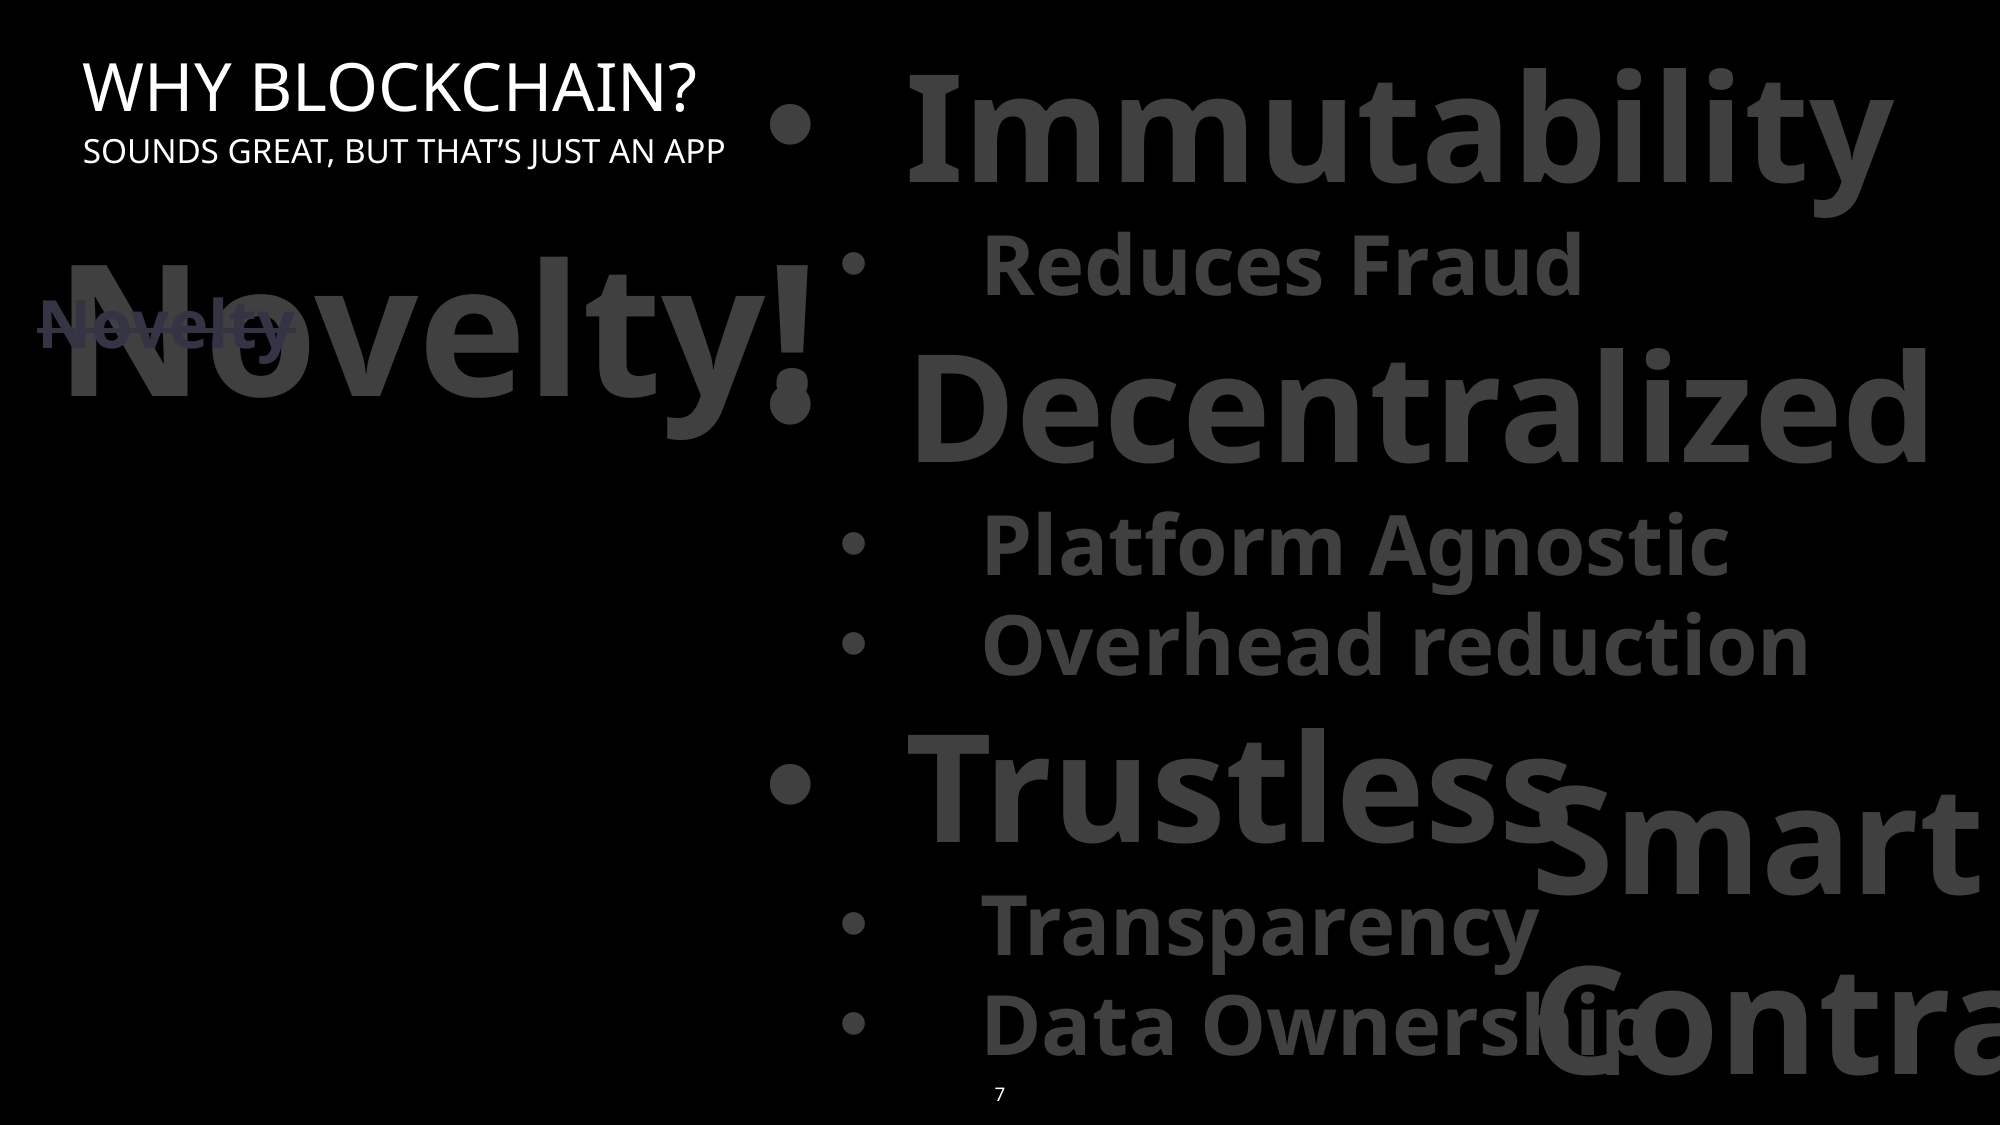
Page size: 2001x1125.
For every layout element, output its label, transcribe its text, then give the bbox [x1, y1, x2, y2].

list Sounds Great, but that’s just an APP [68, 125, 749, 175]
list WHY BlockCHAIN? [68, 45, 749, 125]
text_box Novelty! [40, 205, 749, 441]
slide_number 7 [950, 1080, 1050, 1125]
text_box Smart Contract [1516, 737, 2000, 1113]
text_box Immutability Reduces Fraud Decentralized Platform Agnostic Overhead reduction Trustless Transparency Data Ownership [749, 24, 1980, 1080]
text_box Novelty [22, 274, 311, 370]
